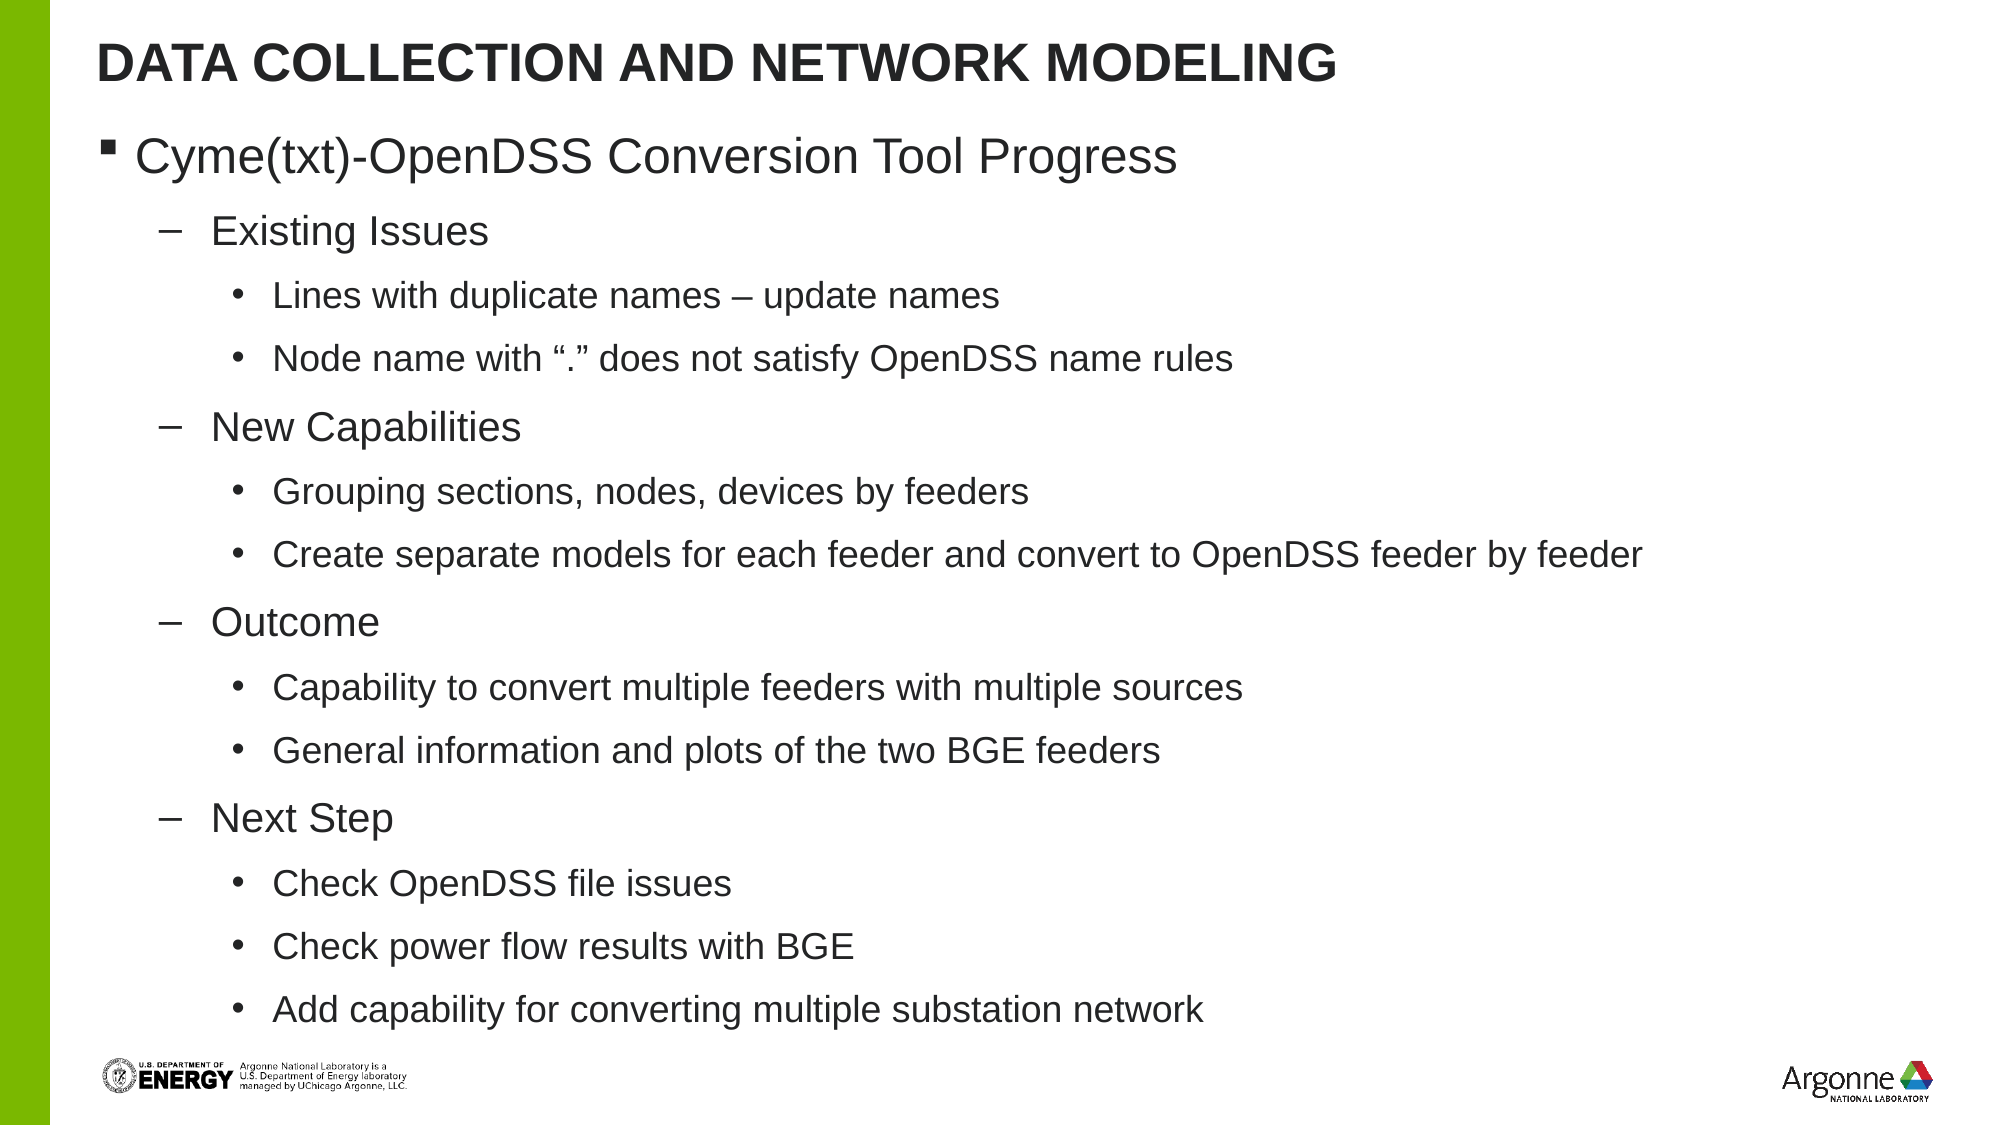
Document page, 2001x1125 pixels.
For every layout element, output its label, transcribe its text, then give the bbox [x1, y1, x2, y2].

picture [99, 1055, 411, 1096]
list Cyme(txt)-OpenDSS Conversion Tool Progress Existing Issues Lines with duplicate names – update names Node name with “.” does not satisfy OpenDSS name rules New Capabilities Grouping sections, nodes, devices by feeders Create separate models for each feeder and convert to OpenDSS feeder by feeder Outcome Capability to convert multiple feeders with multiple sources General information and plots of the two BGE feeders Next Step Check OpenDSS file issues Check power flow results with BGE Add capability for converting multiple substation network [96, 93, 1791, 914]
title Data collection and network modeling [96, 0, 1929, 94]
picture [1774, 1049, 1944, 1111]
